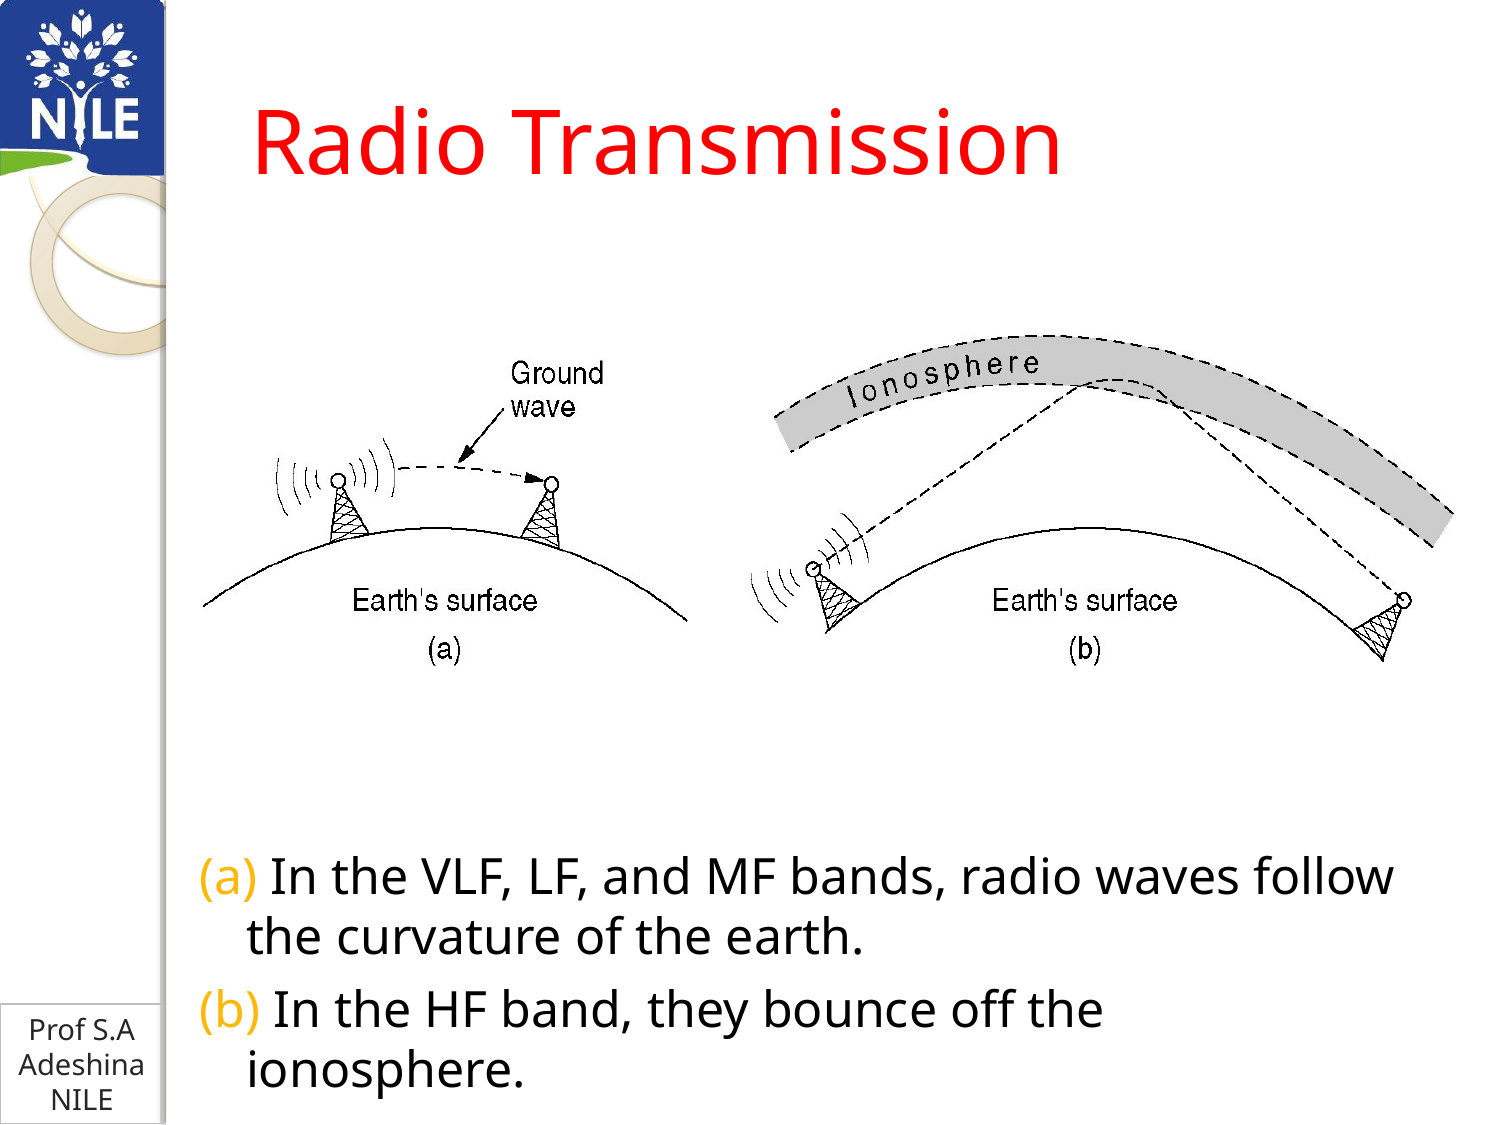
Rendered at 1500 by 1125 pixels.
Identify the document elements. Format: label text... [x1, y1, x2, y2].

picture [0, 0, 164, 176]
title Radio Transmission [235, 45, 1466, 233]
text_box Prof S.A Adeshina NILE [0, 1003, 164, 1124]
list (a) In the VLF, LF, and MF bands, radio waves follow the curvature of the earth. (b) In the HF band, they bounce off the ionosphere. [170, 836, 1412, 1074]
picture [203, 335, 1472, 667]
